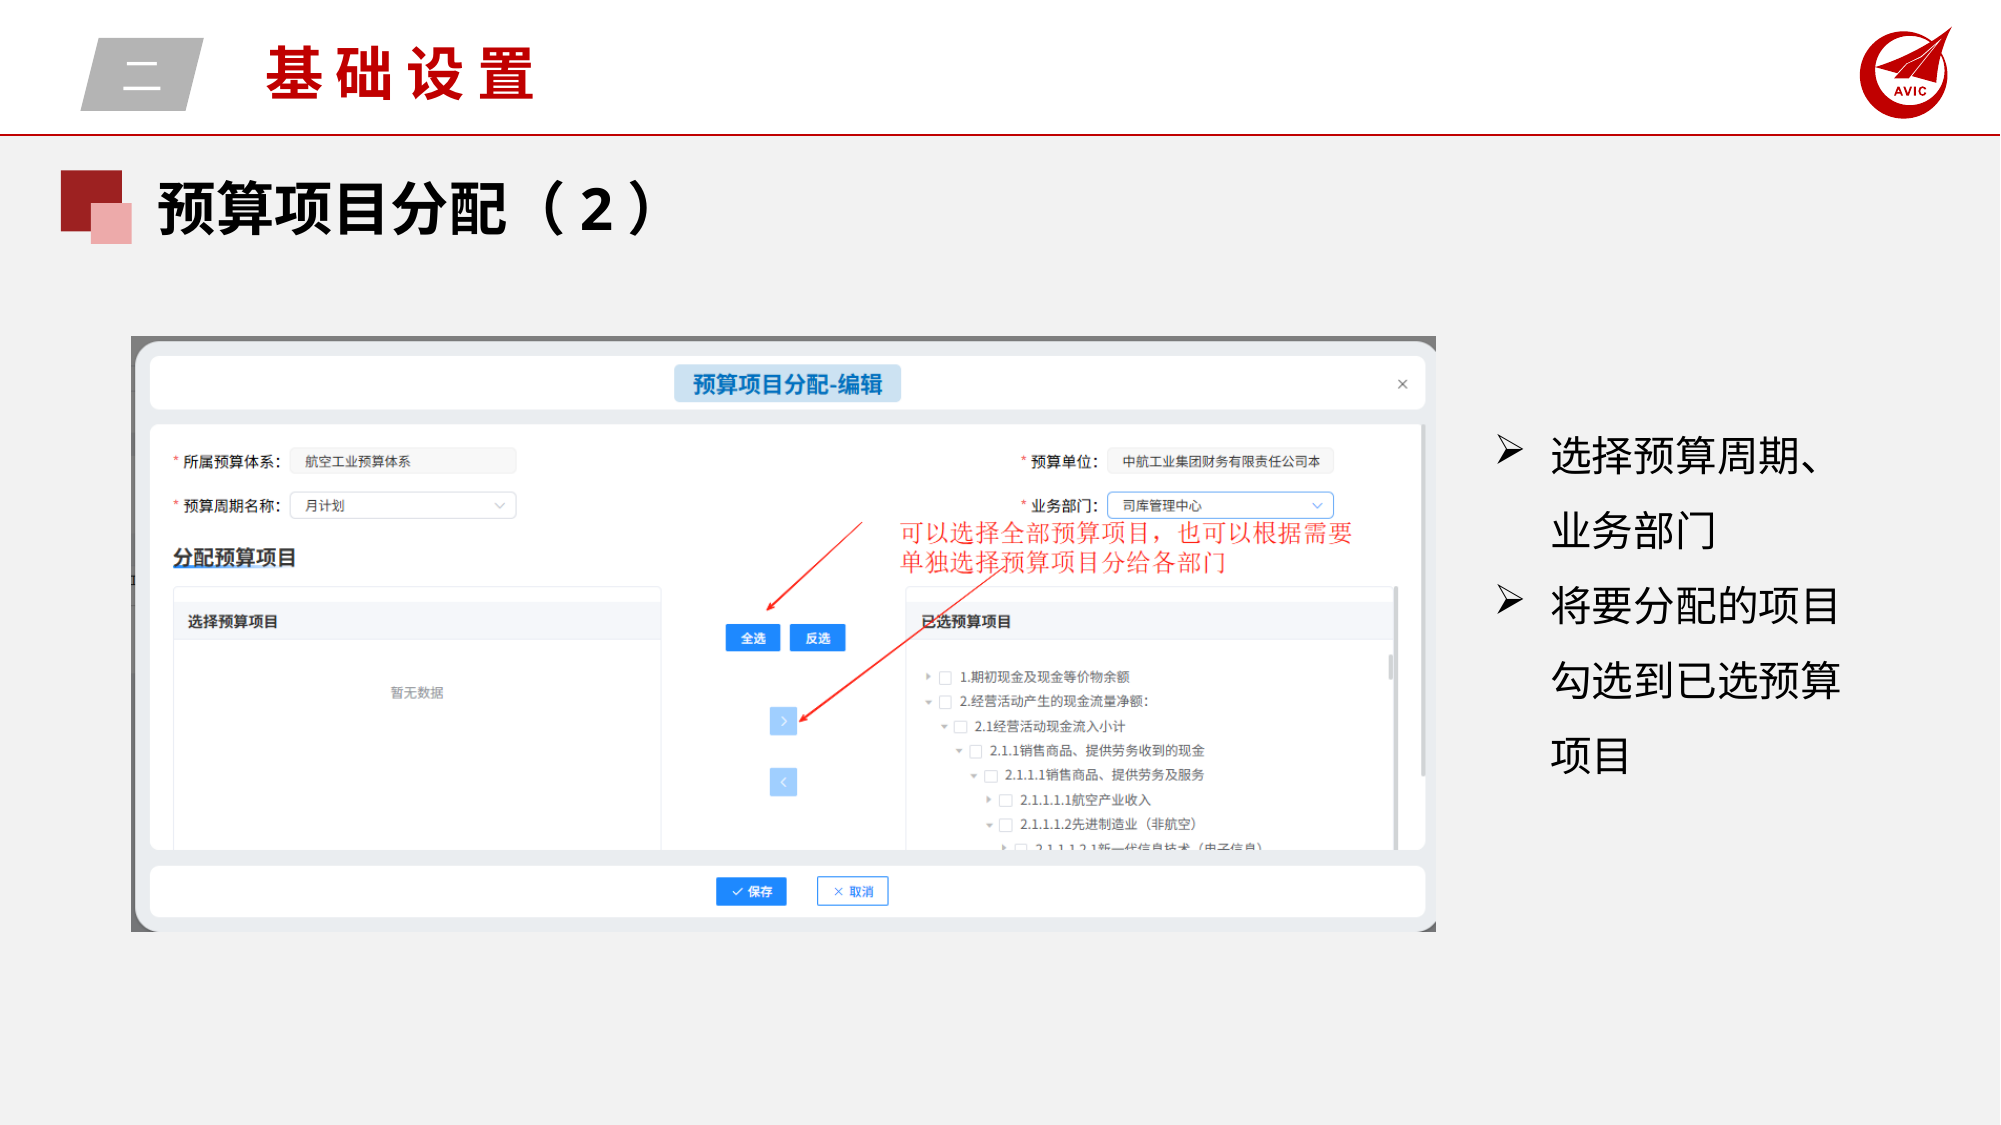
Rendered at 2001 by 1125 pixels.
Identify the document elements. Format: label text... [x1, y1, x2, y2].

text_box 二 [79, 36, 206, 112]
text_box 预算项目分配（2） [143, 164, 843, 250]
text_box 基础设置 [250, 37, 1515, 116]
text_box [60, 169, 123, 232]
picture [131, 336, 1436, 932]
text_box 选择预算周期、业务部门 将要分配的项目勾选到已选预算项目 [1479, 397, 1882, 787]
text_box [90, 202, 133, 245]
